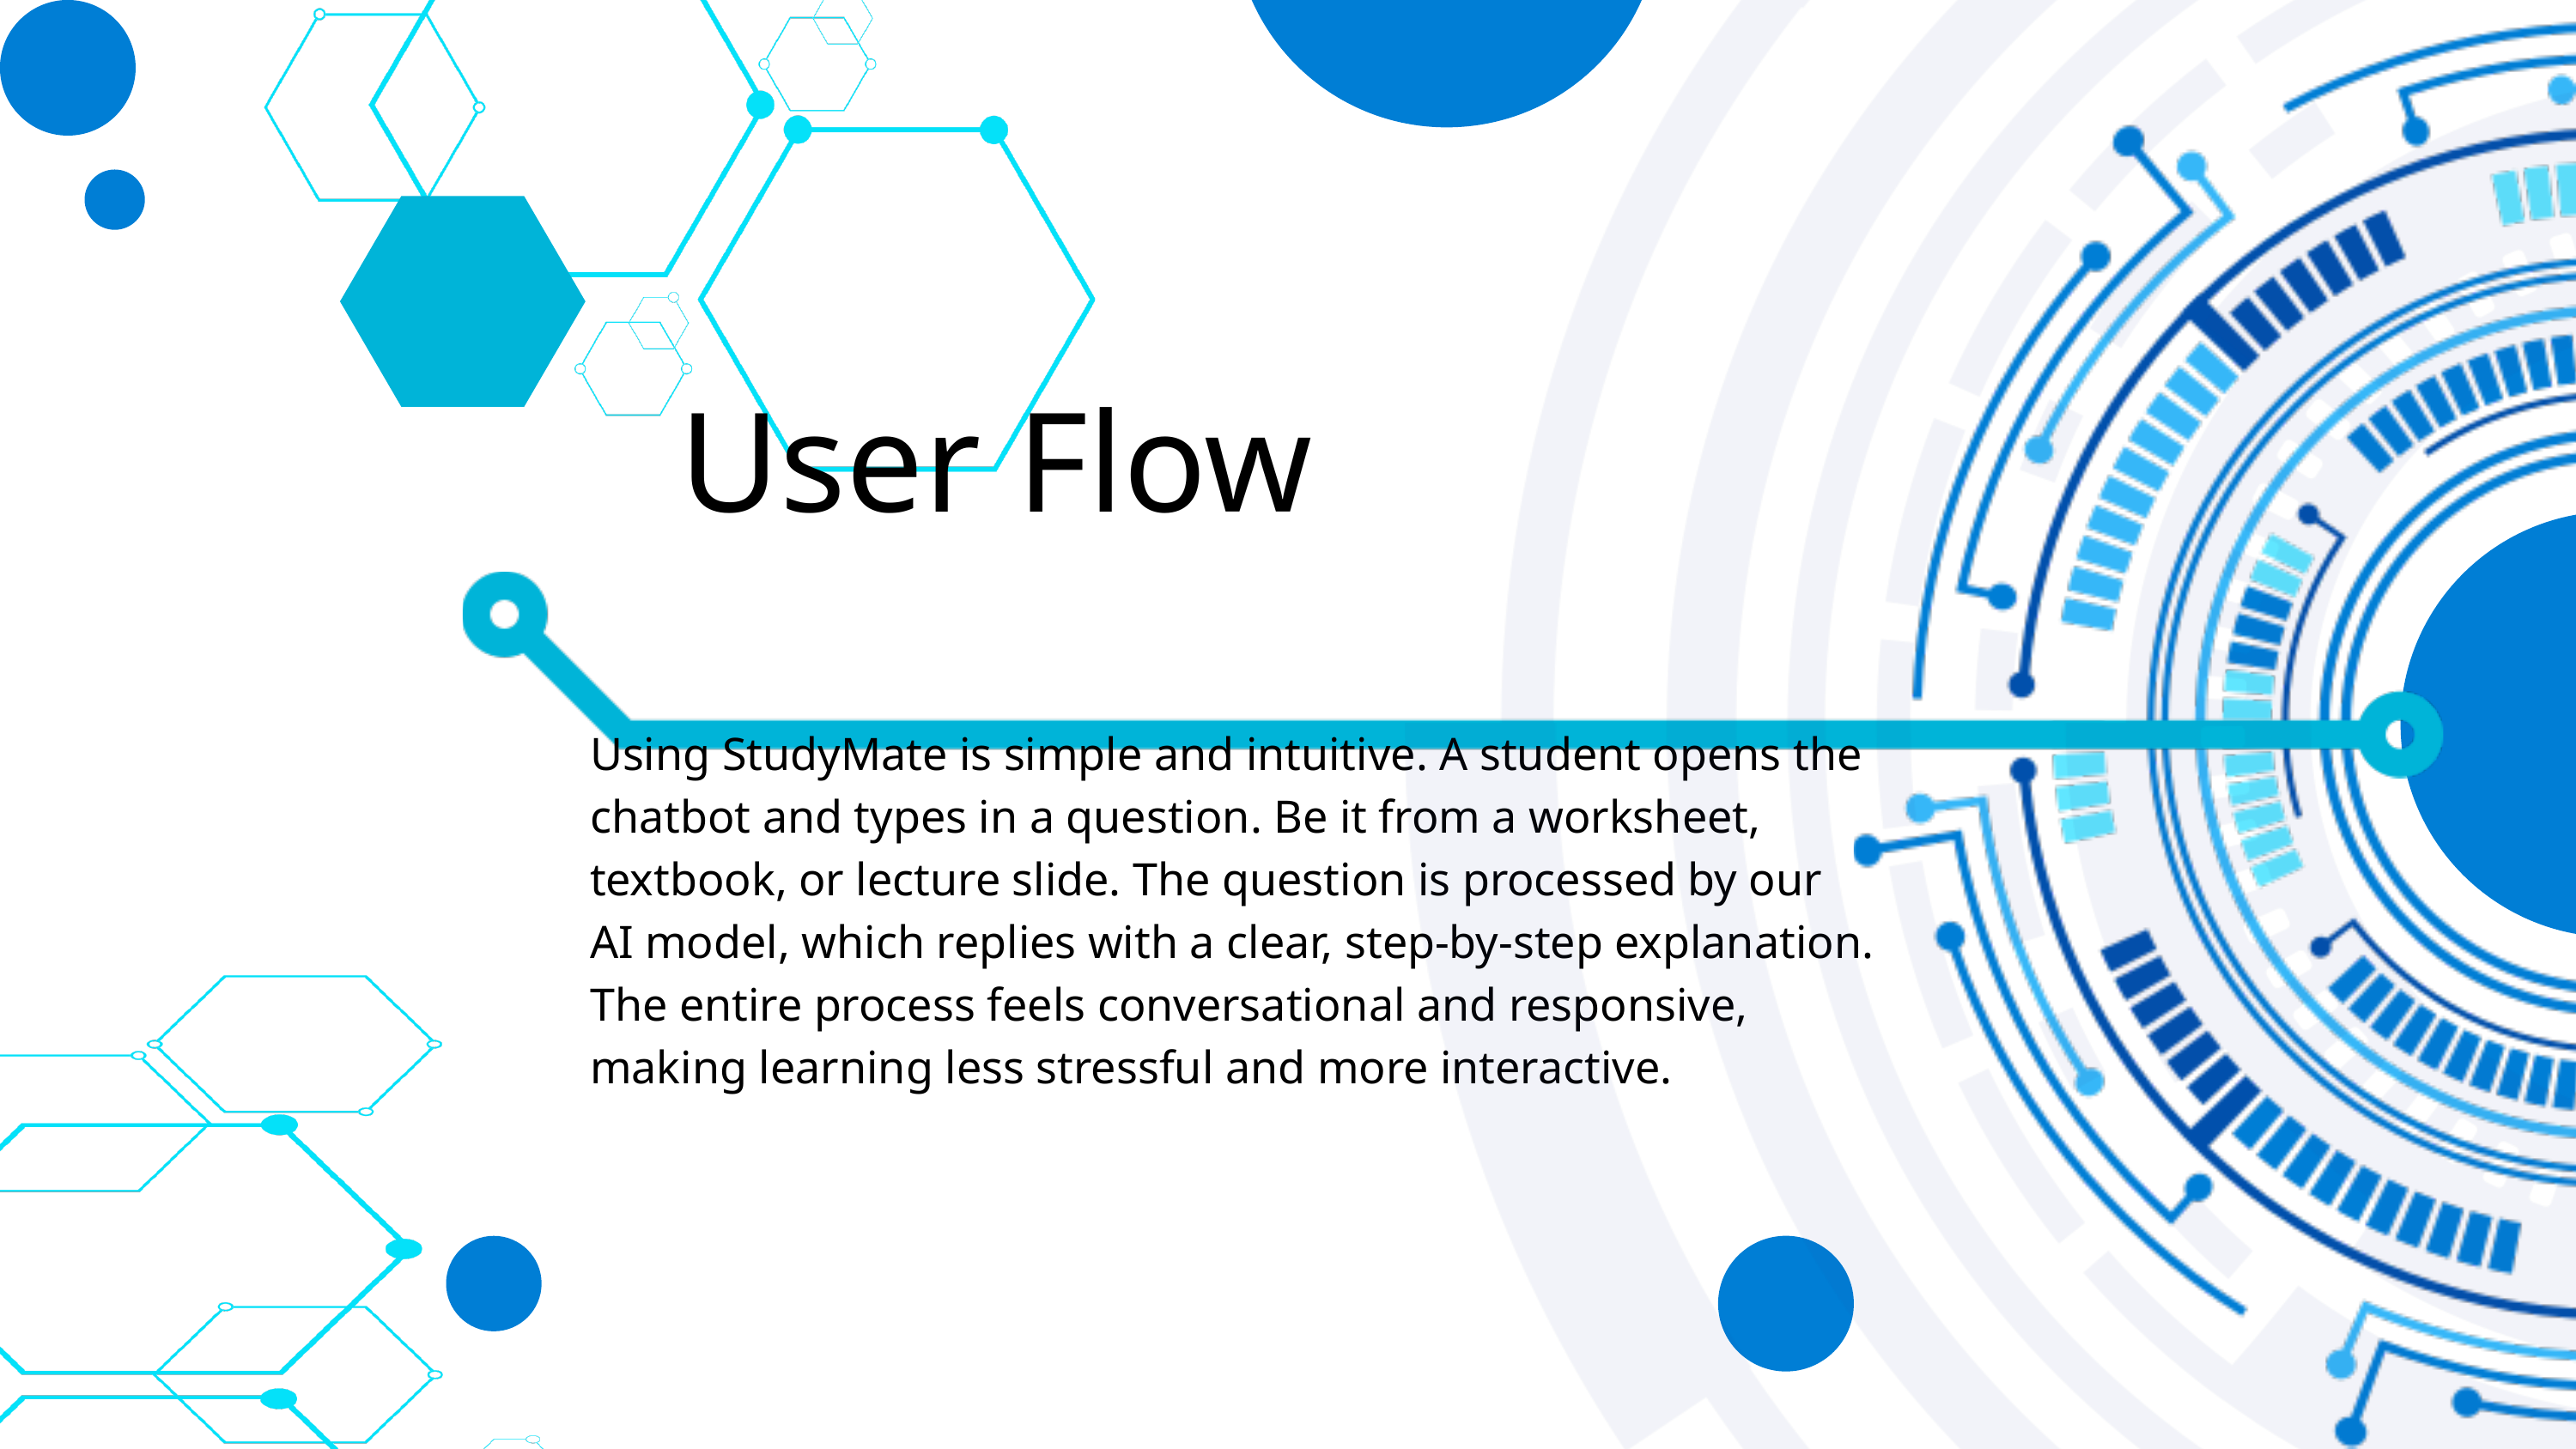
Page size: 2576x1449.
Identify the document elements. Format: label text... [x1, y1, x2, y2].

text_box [84, 169, 145, 230]
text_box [2400, 511, 2576, 937]
text_box Using StudyMate is simple and intuitive. A student opens the chatbot and types in a question. Be it from a worksheet, textbook, or lecture slide. The question is processed by our AI model, which replies with a clear, step-by-step explanation. The entire process feels conversational and responsive, making learning less stressful and more interactive. [589, 717, 1405, 1093]
text_box [264, 0, 1096, 472]
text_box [339, 196, 586, 408]
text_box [446, 1235, 542, 1332]
text_box [0, 975, 846, 1449]
text_box [462, 572, 1405, 779]
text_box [0, 0, 137, 136]
text_box [1405, 0, 2576, 1449]
text_box User Flow [679, 424, 1405, 541]
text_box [1233, 0, 1661, 128]
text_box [1717, 1235, 1855, 1372]
